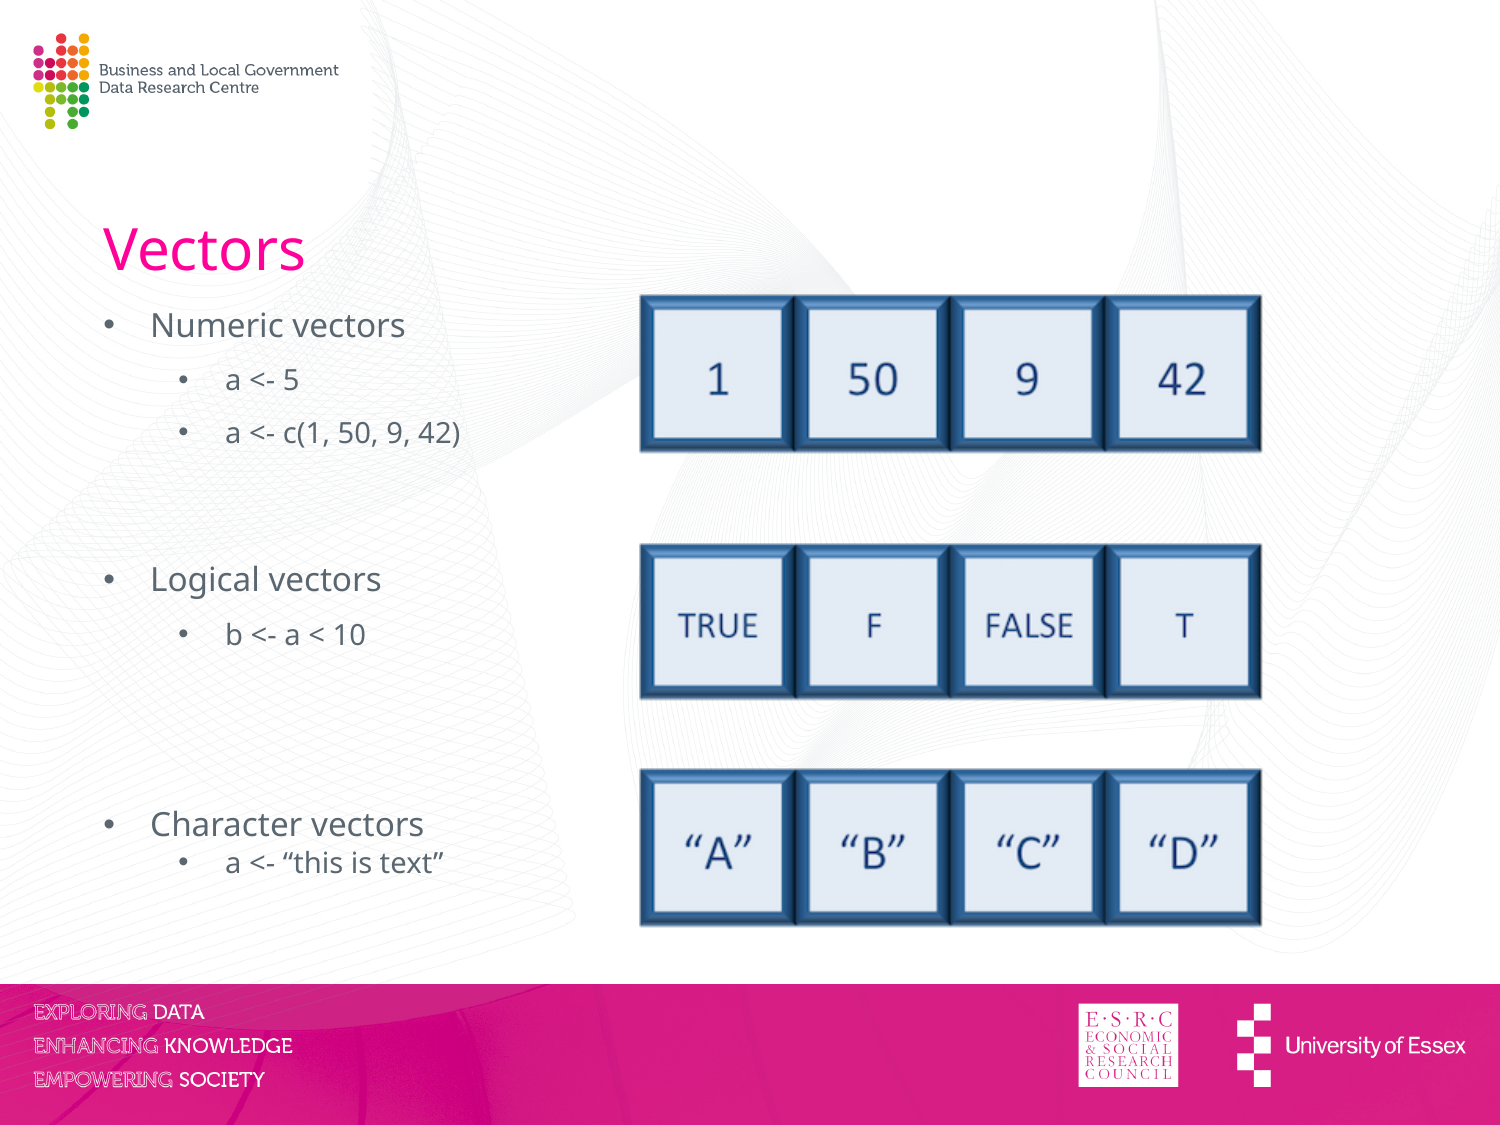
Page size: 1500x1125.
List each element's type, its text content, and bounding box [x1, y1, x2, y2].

text_box Vectors [88, 212, 1390, 276]
text_box Numeric vectors a <- 5 a <- c(1, 50, 9, 42) Logical vectors b <- a < 10 Character vectors a <- “this is text” [88, 276, 1390, 374]
picture [0, 0, 1500, 1125]
